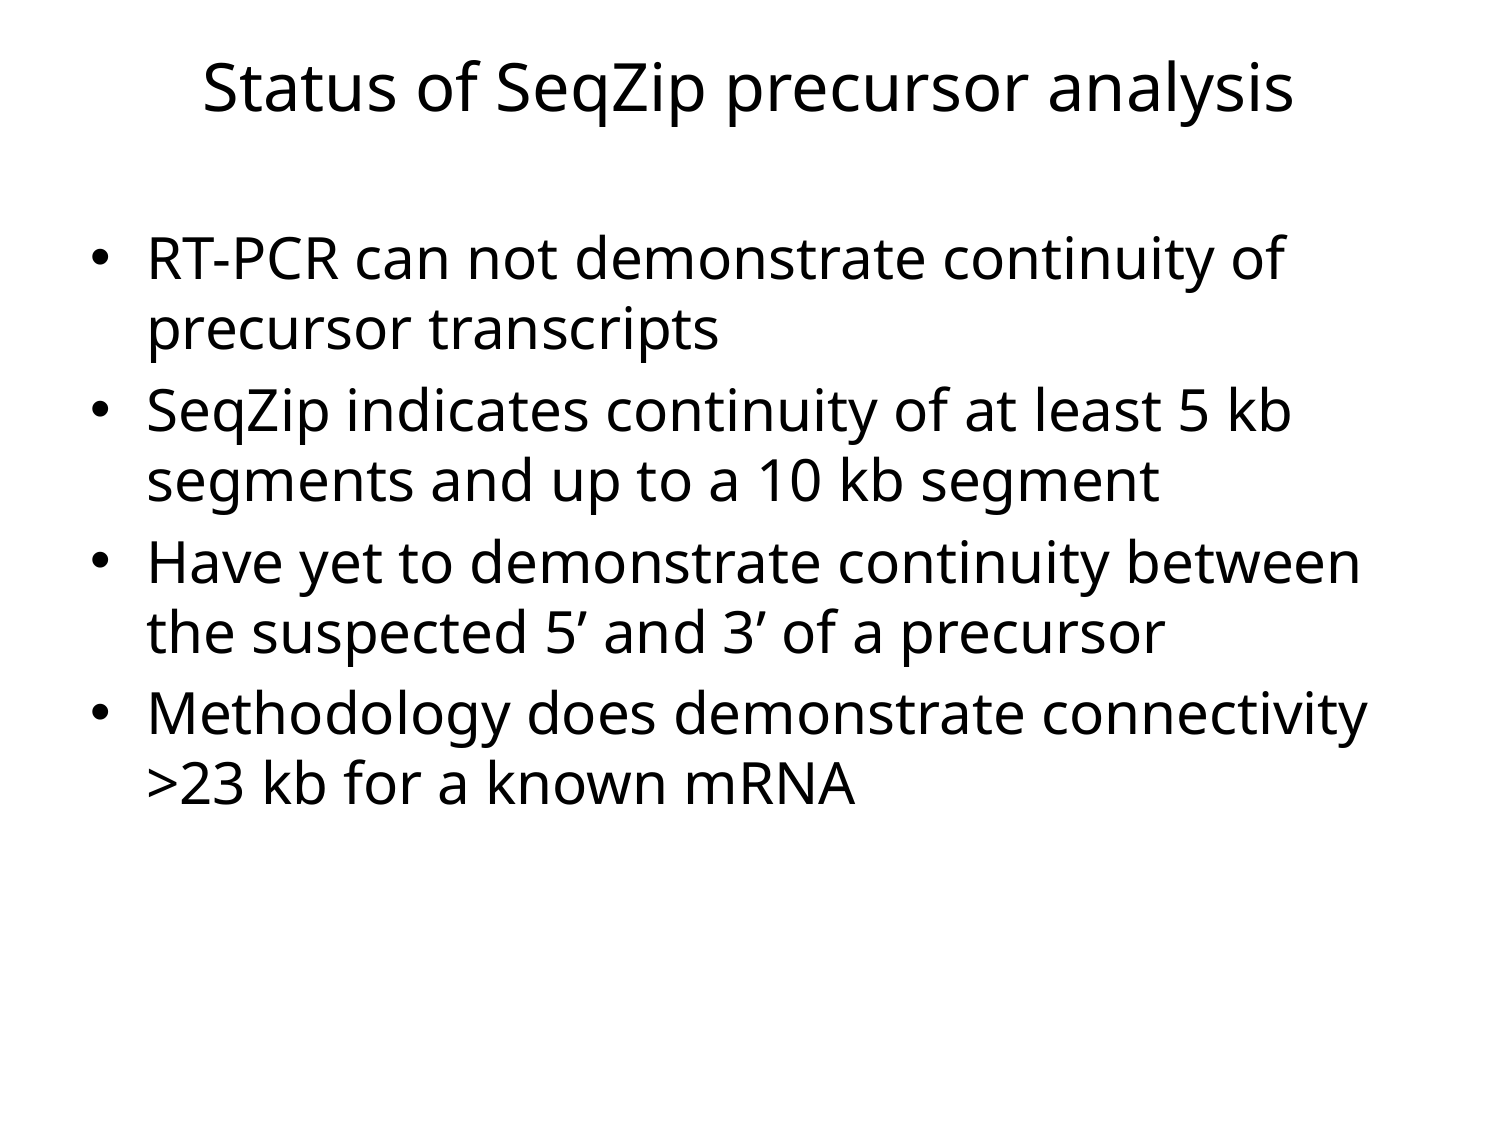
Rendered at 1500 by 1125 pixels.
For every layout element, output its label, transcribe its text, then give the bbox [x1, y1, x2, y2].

list RT-PCR can not demonstrate continuity of precursor transcripts SeqZip indicates continuity of at least 5 kb segments and up to a 10 kb segment Have yet to demonstrate continuity between the suspected 5’ and 3’ of a precursor Methodology does demonstrate connectivity >23 kb for a known mRNA [75, 213, 1425, 1019]
title Status of SeqZip precursor analysis [75, 24, 1425, 145]
